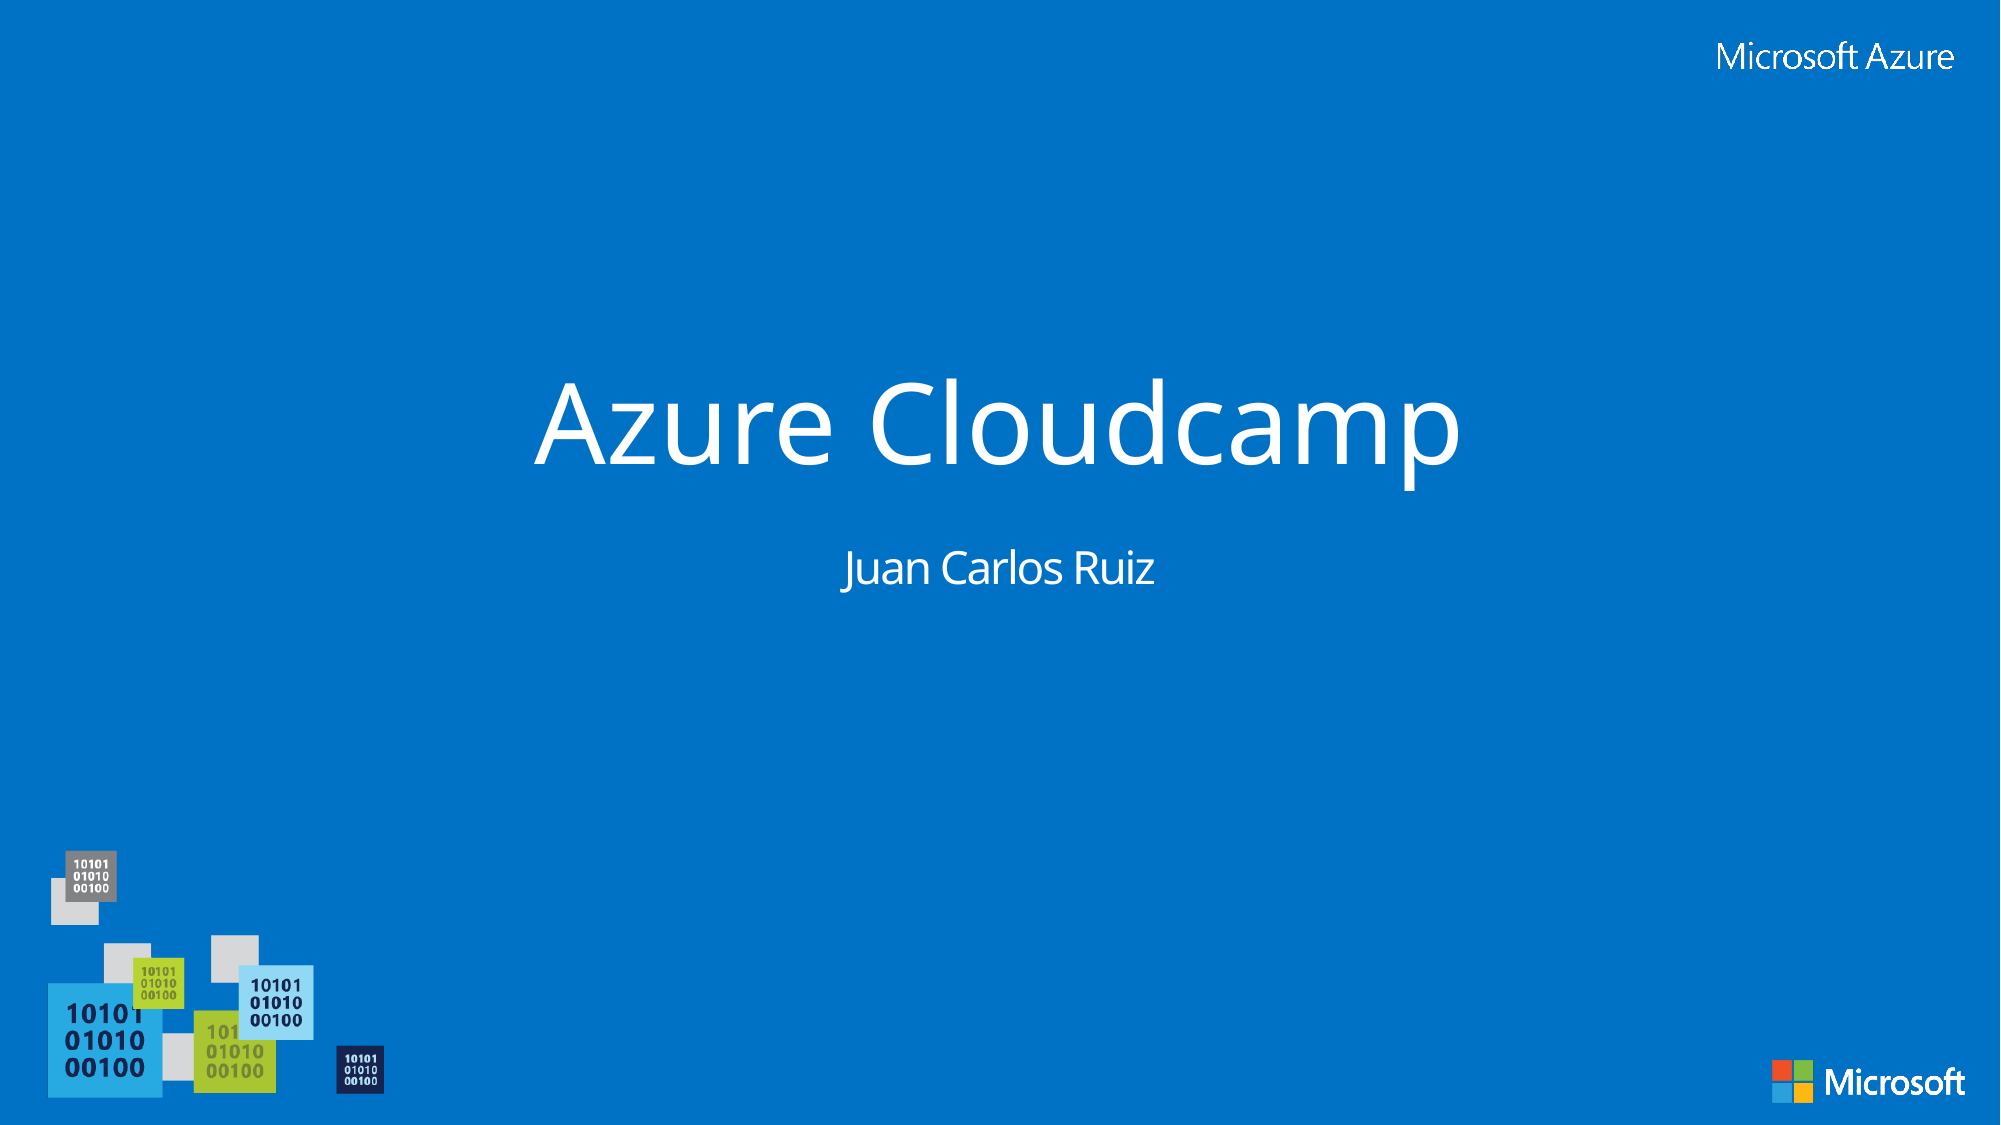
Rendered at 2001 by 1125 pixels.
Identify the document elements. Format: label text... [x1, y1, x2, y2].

list Juan Carlos Ruiz [0, 537, 2000, 700]
title Azure Cloudcamp [0, 360, 2000, 537]
picture [1772, 1060, 1965, 1103]
picture [1699, 24, 1972, 87]
picture [17, 808, 463, 1125]
